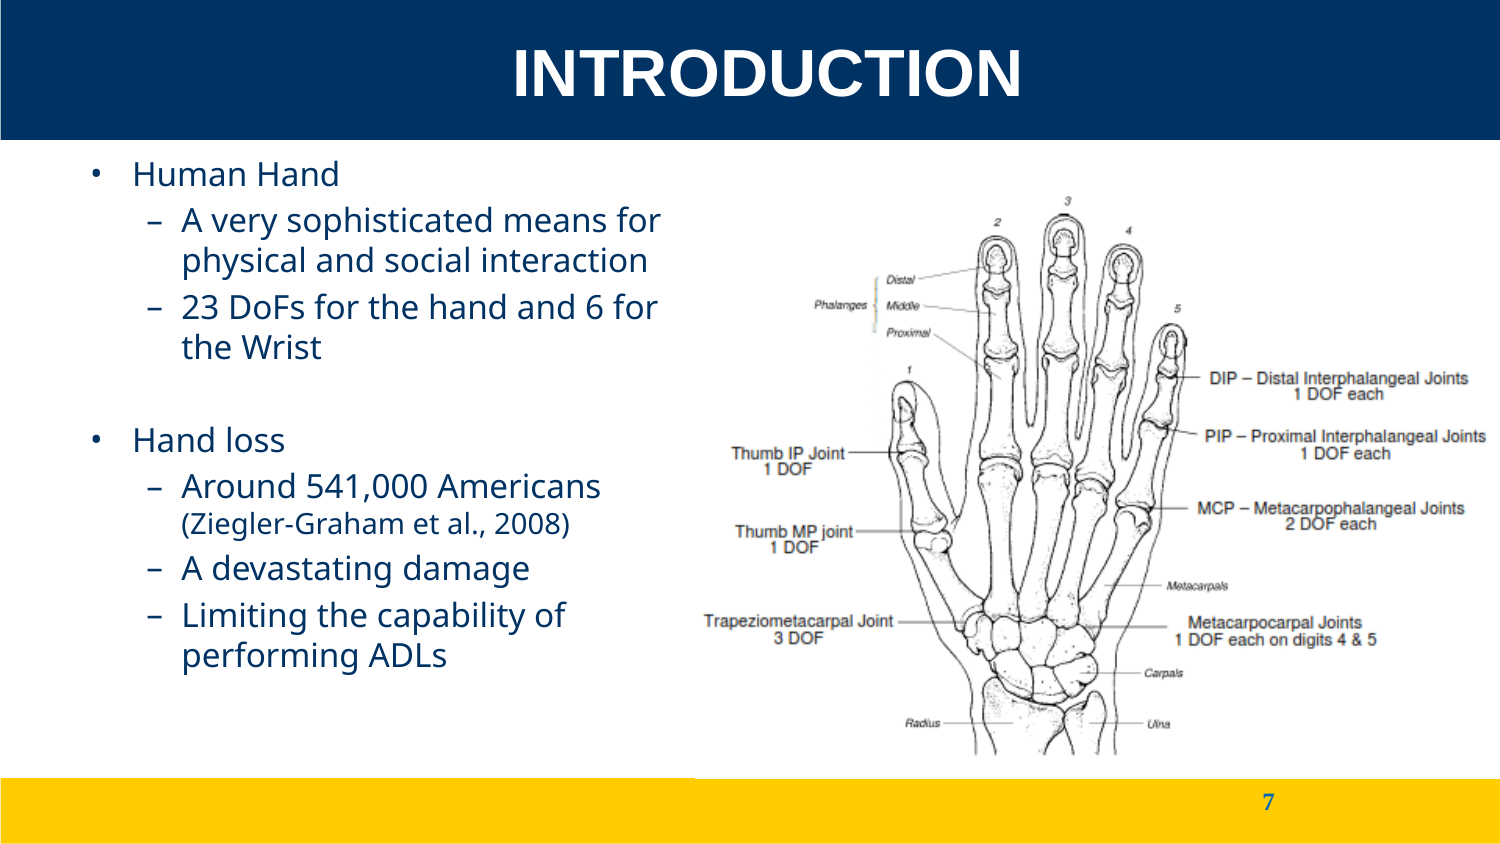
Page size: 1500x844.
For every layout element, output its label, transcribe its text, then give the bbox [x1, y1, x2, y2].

list Human Hand A very sophisticated means for physical and social interaction 23 DoFs for the hand and 6 for the Wrist Hand loss Around 541,000 Americans (Ziegler-Graham et al., 2008) A devastating damage Limiting the capability of performing ADLs [75, 145, 692, 779]
slide_number ‹#› [1112, 788, 1425, 835]
title INTRODUCTION [129, 0, 1408, 141]
picture [694, 145, 1500, 779]
